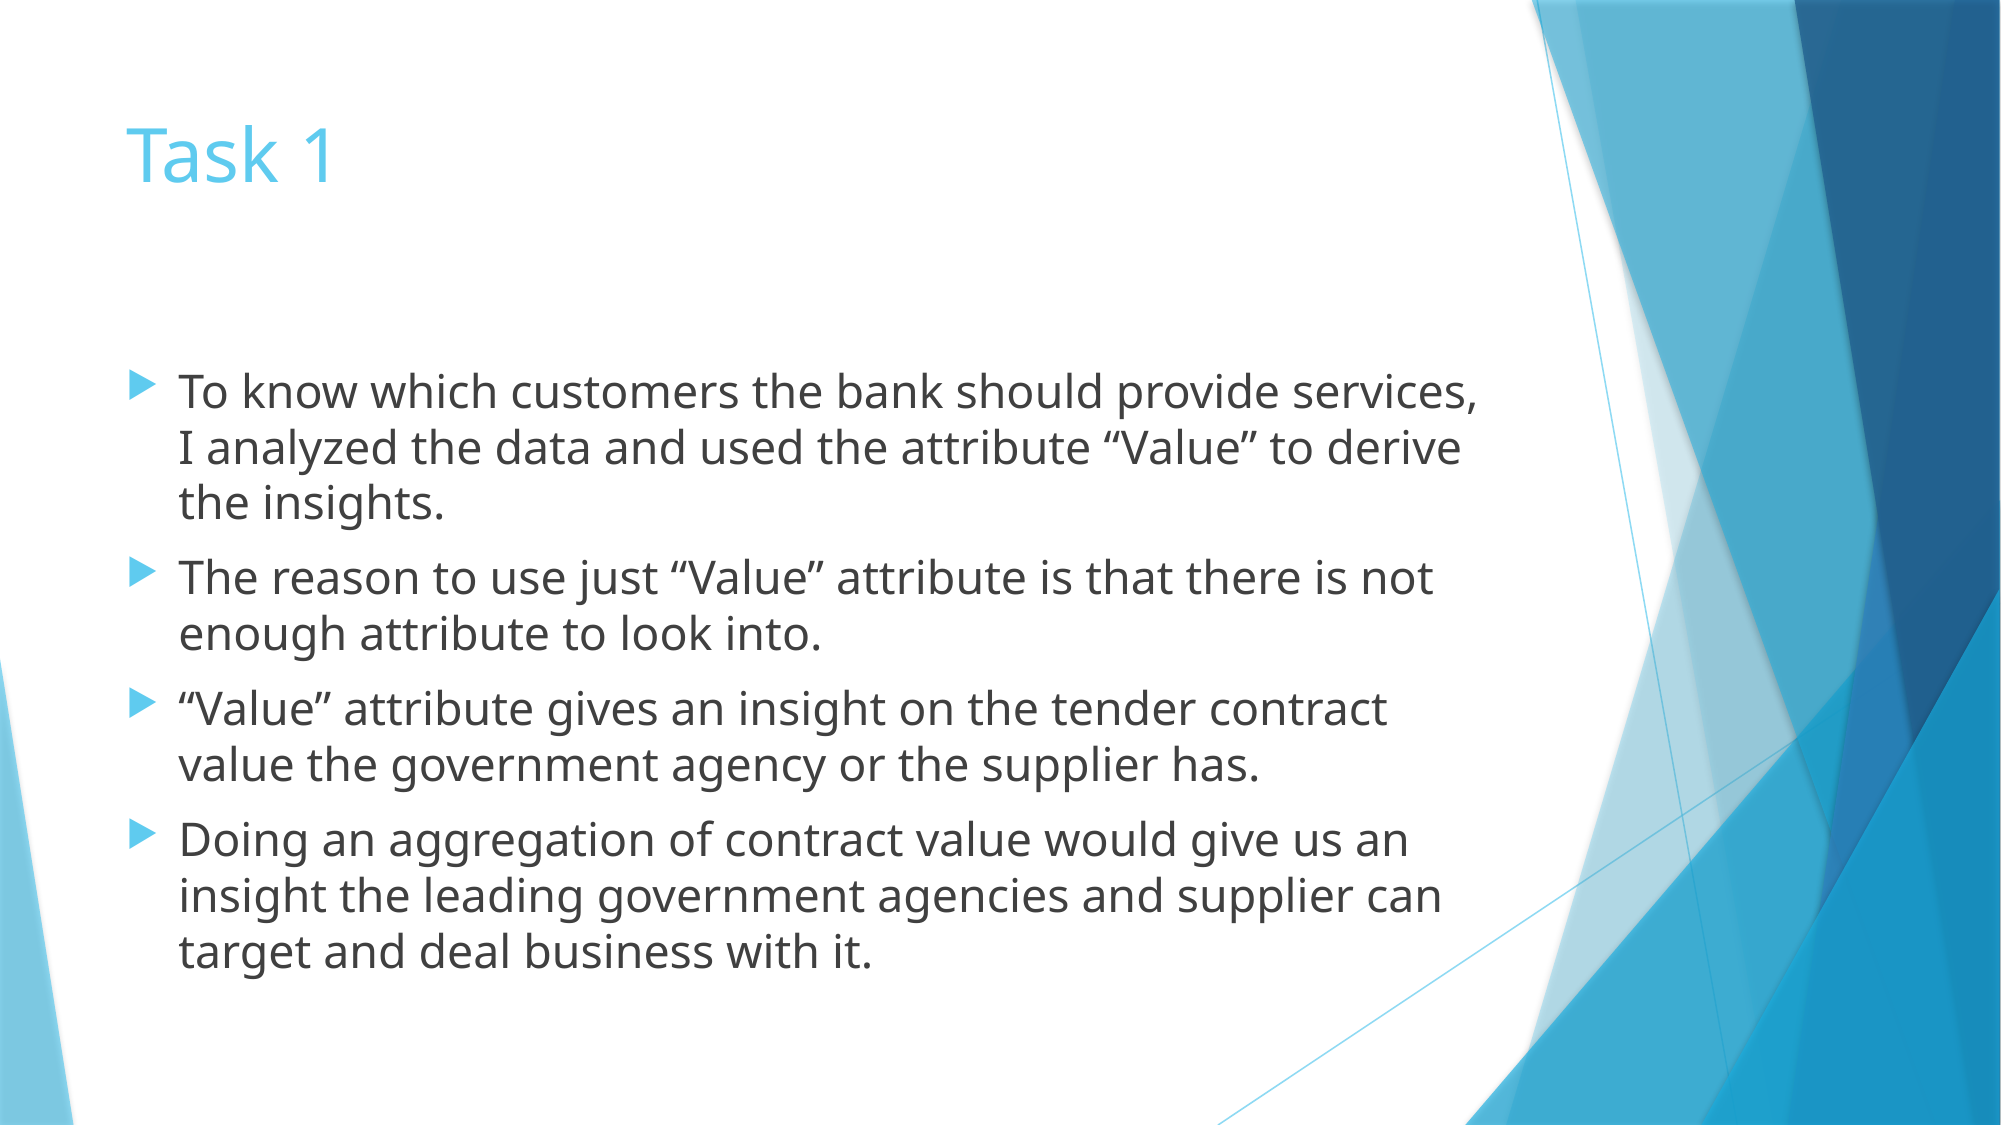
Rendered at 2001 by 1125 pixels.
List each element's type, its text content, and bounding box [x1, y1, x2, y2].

list To know which customers the bank should provide services, I analyzed the data and used the attribute “Value” to derive the insights. The reason to use just “Value” attribute is that there is not enough attribute to look into. “Value” attribute gives an insight on the tender contract value the government agency or the supplier has. Doing an aggregation of contract value would give us an insight the leading government agencies and supplier can target and deal business with it. [111, 354, 1522, 992]
title Task 1 [111, 99, 1522, 317]
